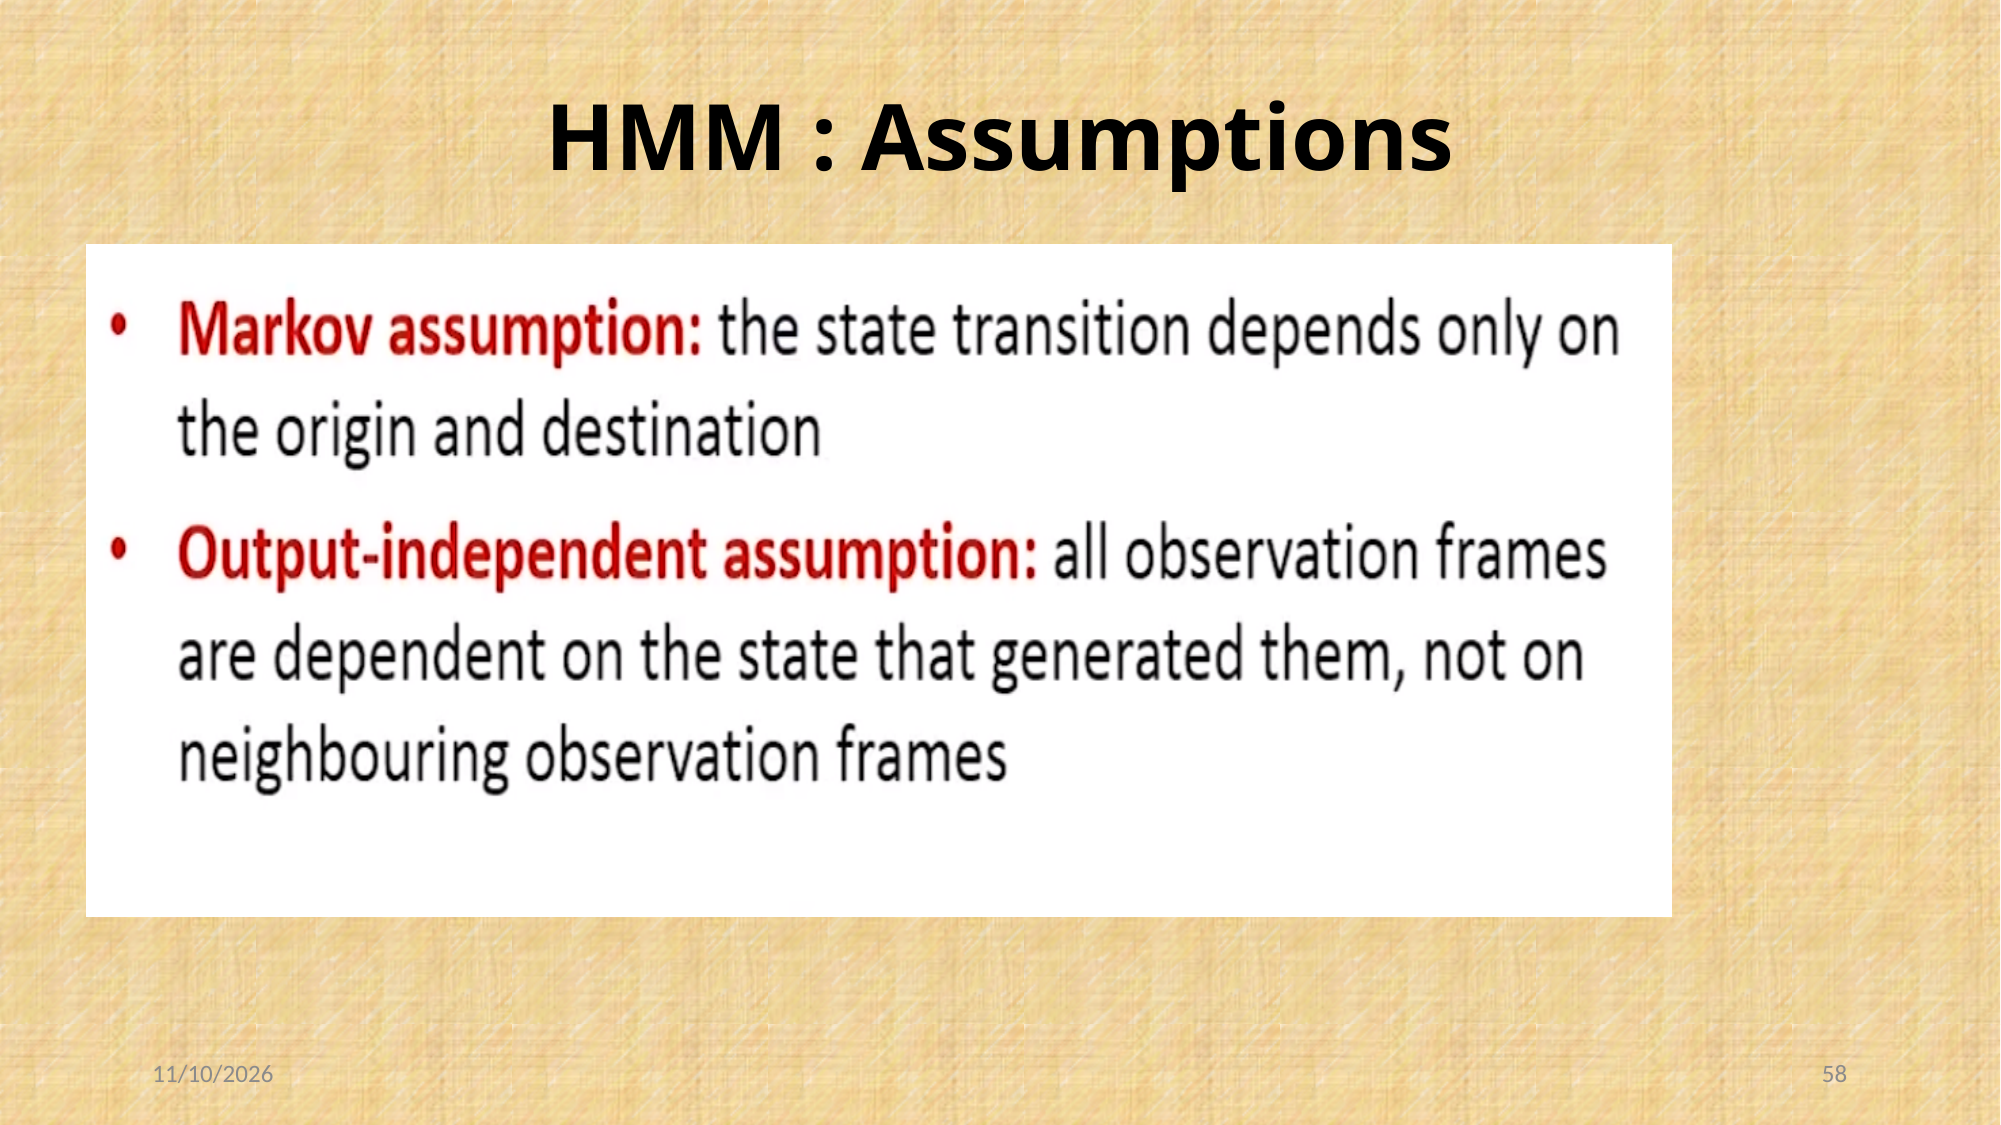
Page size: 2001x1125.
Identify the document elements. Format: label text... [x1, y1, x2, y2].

title HMM : Assumptions [137, 59, 1863, 222]
slide_number 58 [1412, 1042, 1863, 1103]
picture [0, 0, 2001, 1125]
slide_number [137, 1042, 588, 1103]
